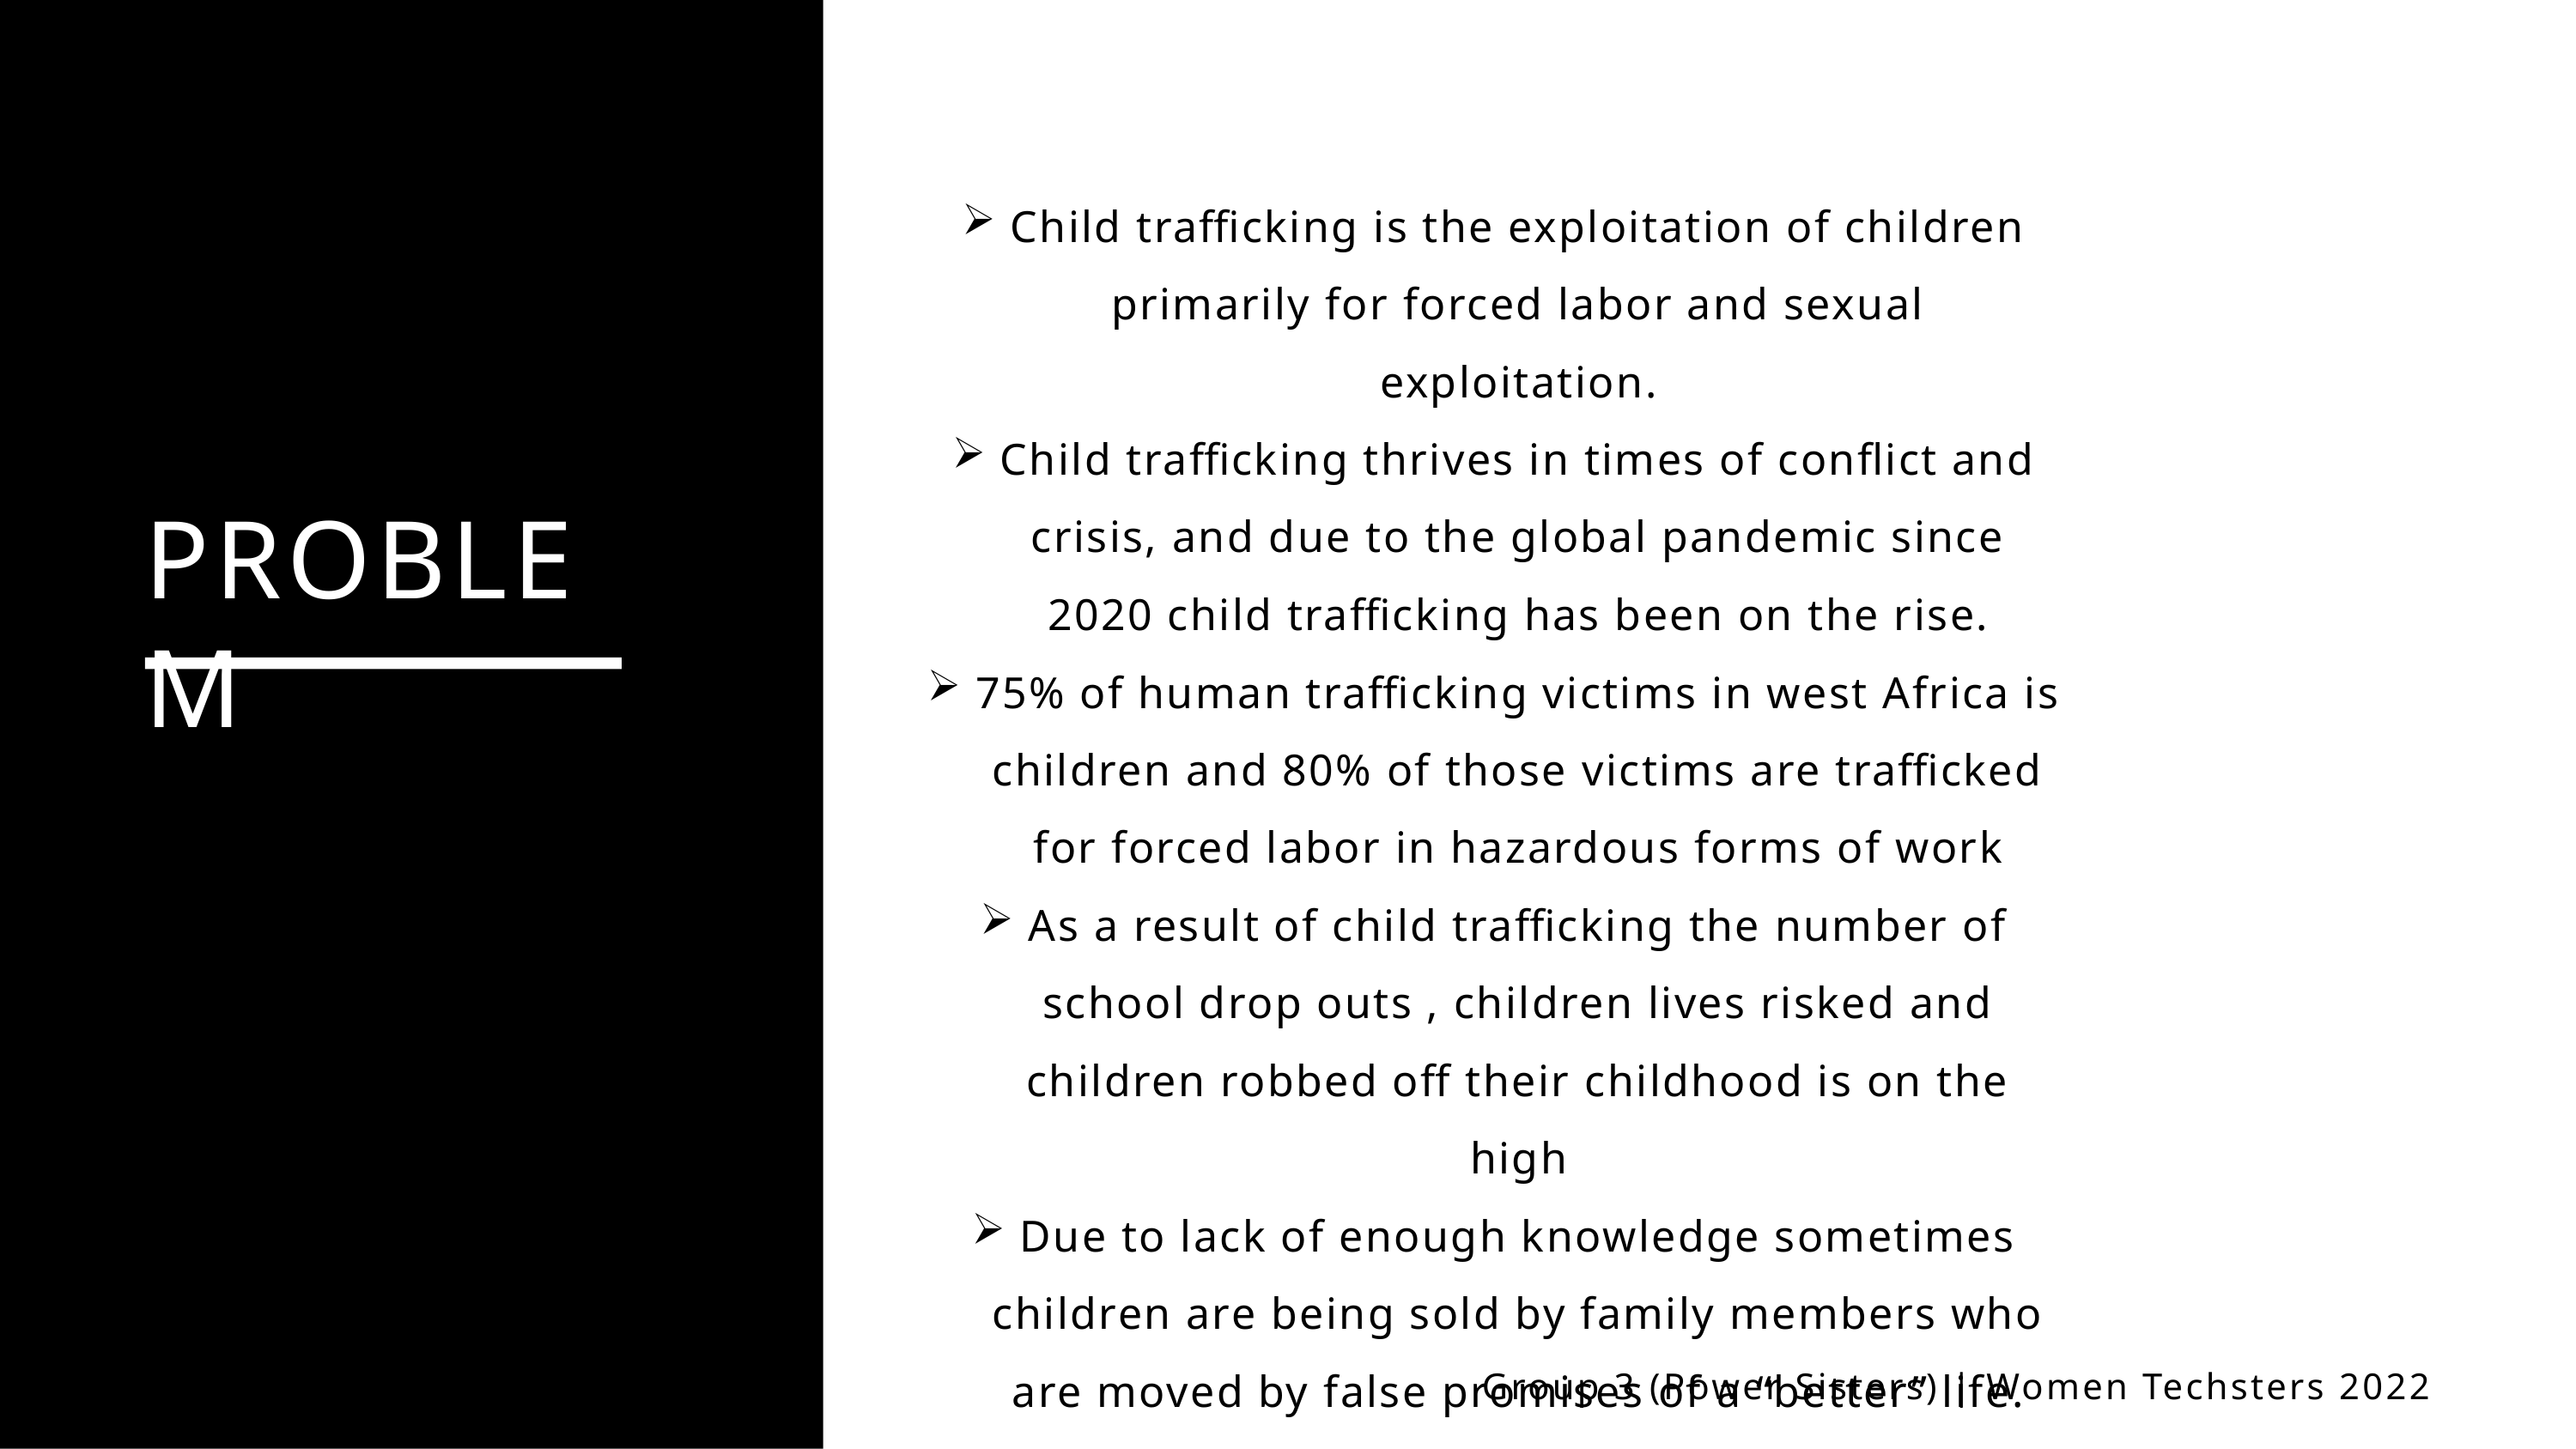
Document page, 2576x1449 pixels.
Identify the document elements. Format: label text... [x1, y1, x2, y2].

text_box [144, 493, 628, 670]
text_box Child trafficking is the exploitation of children primarily for forced labor and sexual exploitation. Child trafficking thrives in times of conflict and crisis, and due to the global pandemic since 2020 child trafficking has been on the rise. 75% of human trafficking victims in west Africa is children and 80% of those victims are trafficked for forced labor in hazardous forms of work As a result of child trafficking the number of school drop outs , children lives risked and children robbed off their childhood is on the high Due to lack of enough knowledge sometimes children are being sold by family members who are moved by false promises of a “better” life. [923, 173, 2066, 1416]
text_box [1425, 647, 1911, 717]
text_box [1991, 647, 2475, 717]
text_box [0, 0, 823, 1449]
text_box Group 3 (Power Sisters) | Women Techsters 2022 [1073, 1356, 2432, 1407]
